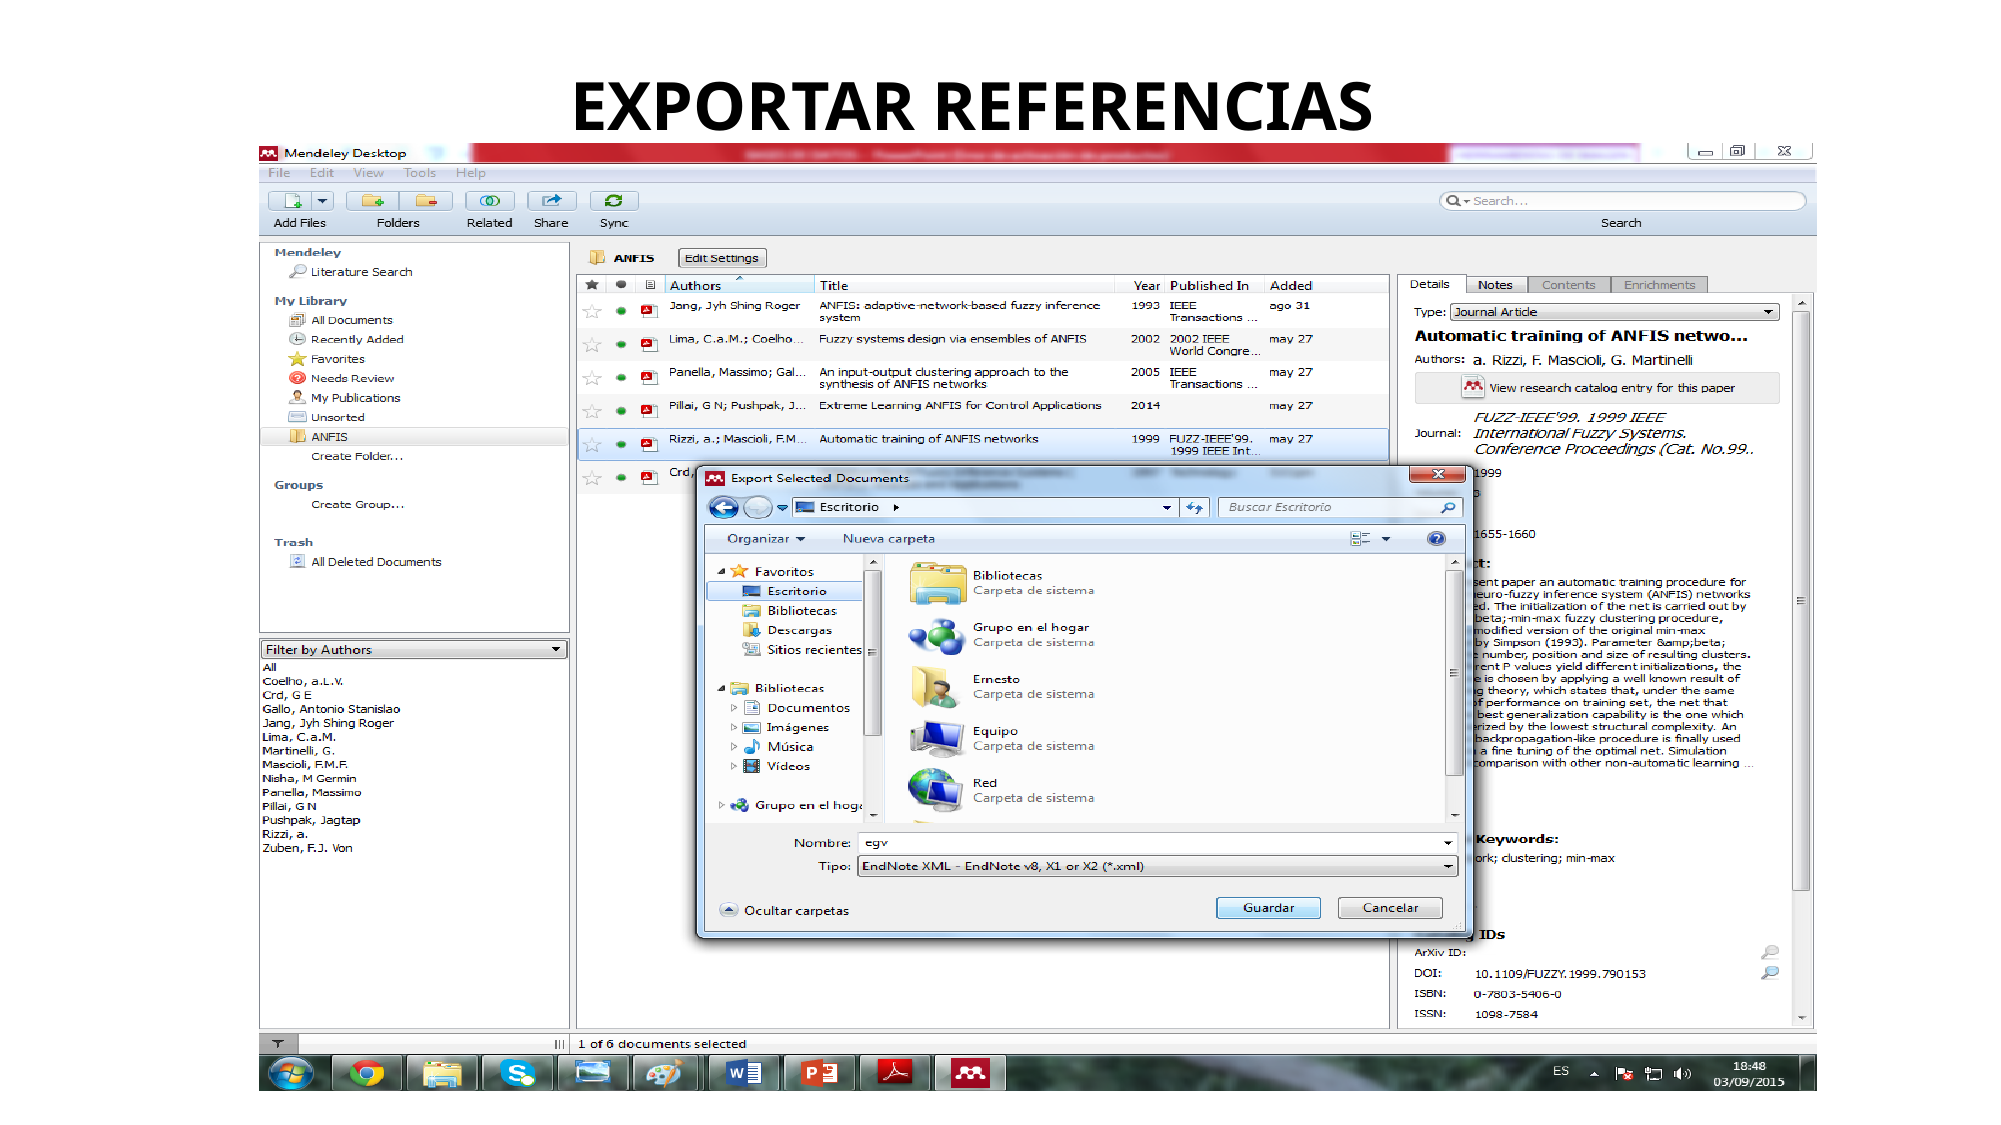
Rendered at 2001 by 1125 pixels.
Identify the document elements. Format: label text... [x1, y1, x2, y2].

title EXPORTAR REFERENCIAS [118, 0, 1844, 218]
picture [259, 143, 1817, 1092]
